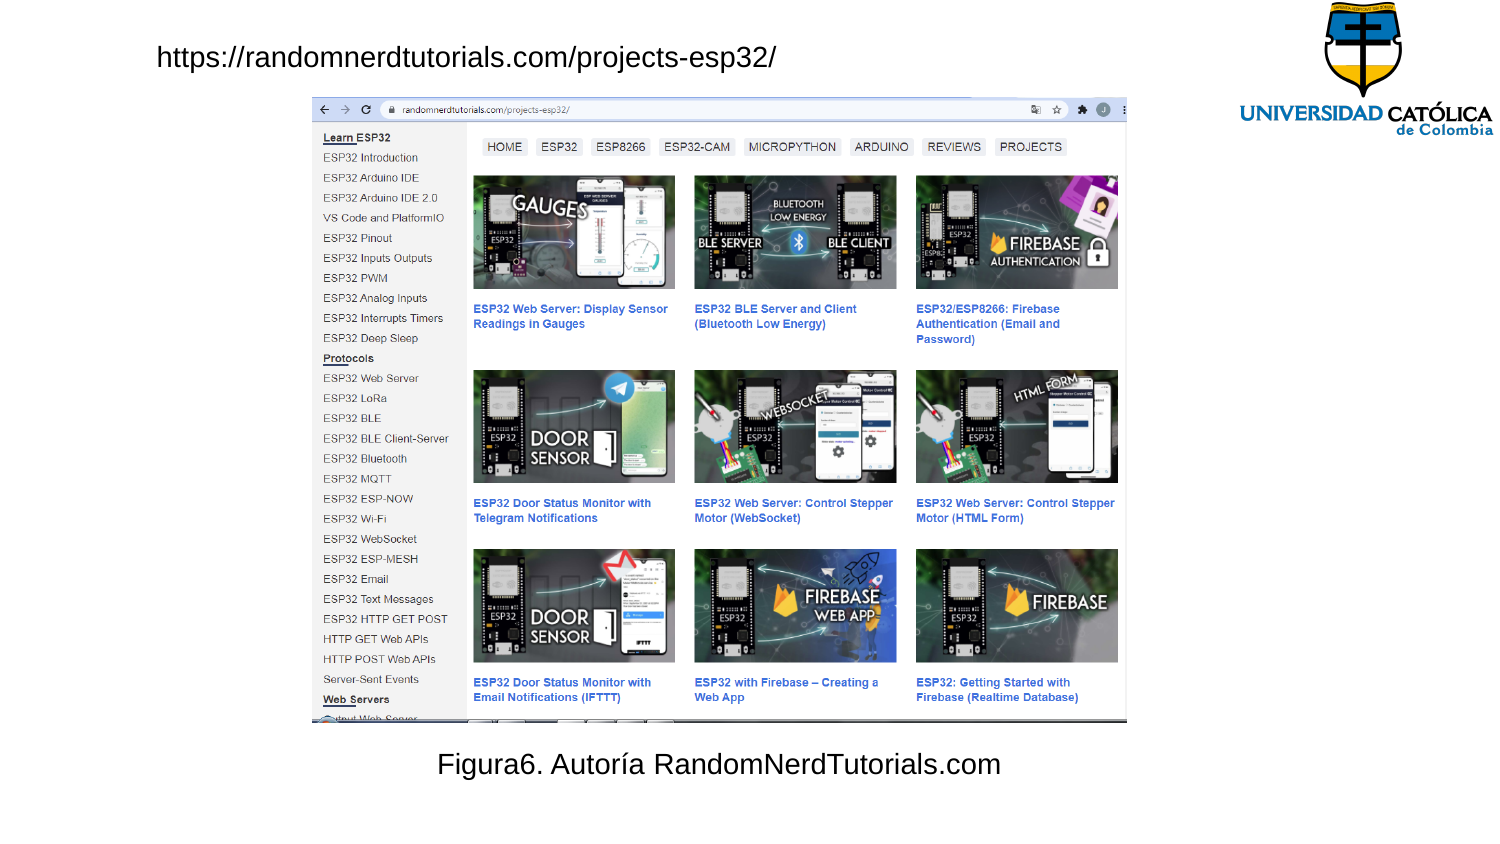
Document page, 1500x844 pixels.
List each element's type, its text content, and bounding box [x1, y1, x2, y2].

text_box Figura6. Autoría RandomNerdTutorials.com [422, 738, 1017, 788]
picture [1234, 0, 1500, 139]
picture [312, 97, 1127, 723]
text_box https://randomnerdtutorials.com/projects-esp32/ [141, 31, 1089, 133]
